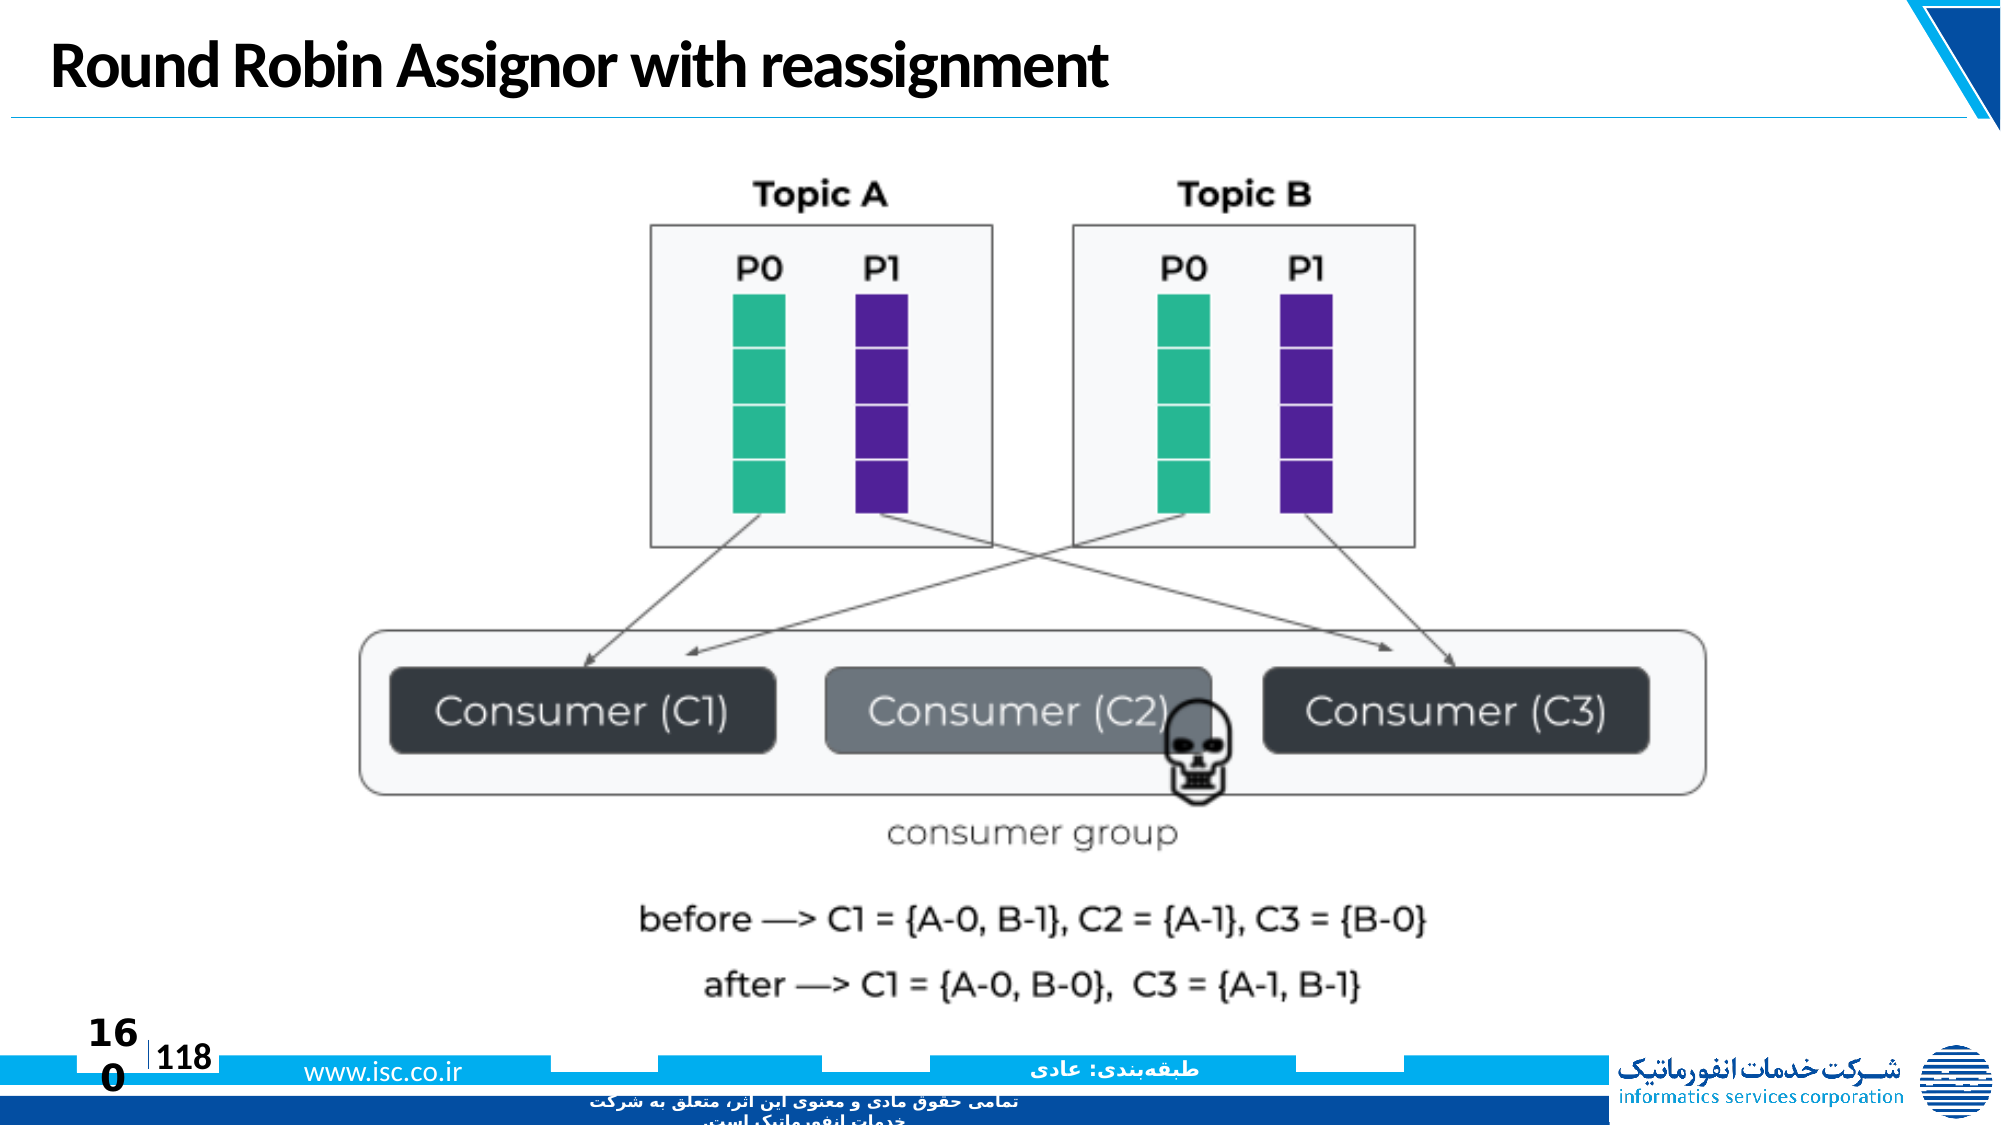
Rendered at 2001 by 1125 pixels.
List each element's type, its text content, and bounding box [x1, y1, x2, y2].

picture [1610, 1040, 1995, 1121]
picture [298, 135, 1771, 1022]
title Round Robin Assignor with reassignment [35, 25, 1900, 97]
